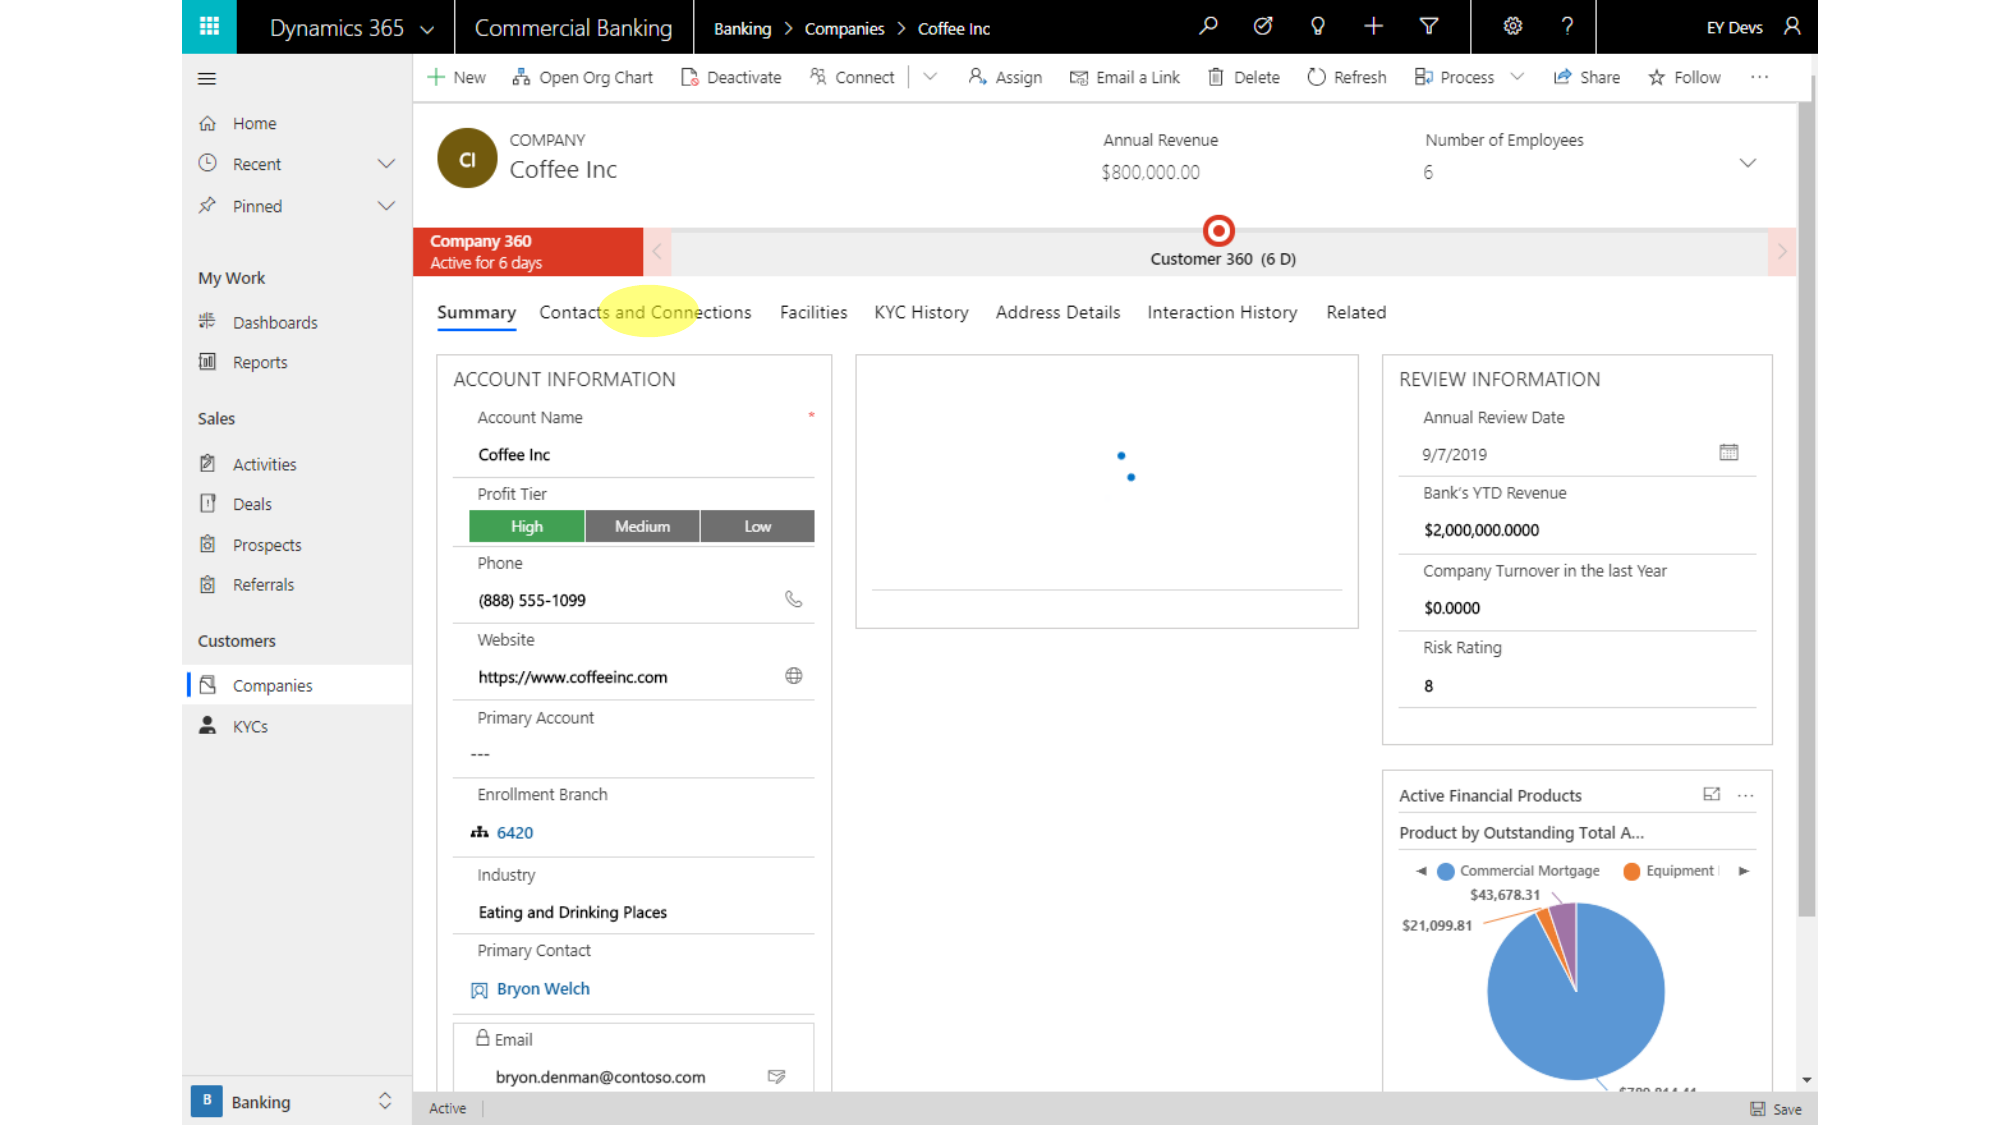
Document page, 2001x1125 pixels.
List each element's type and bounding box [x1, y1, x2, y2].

picture [182, 0, 1818, 1125]
